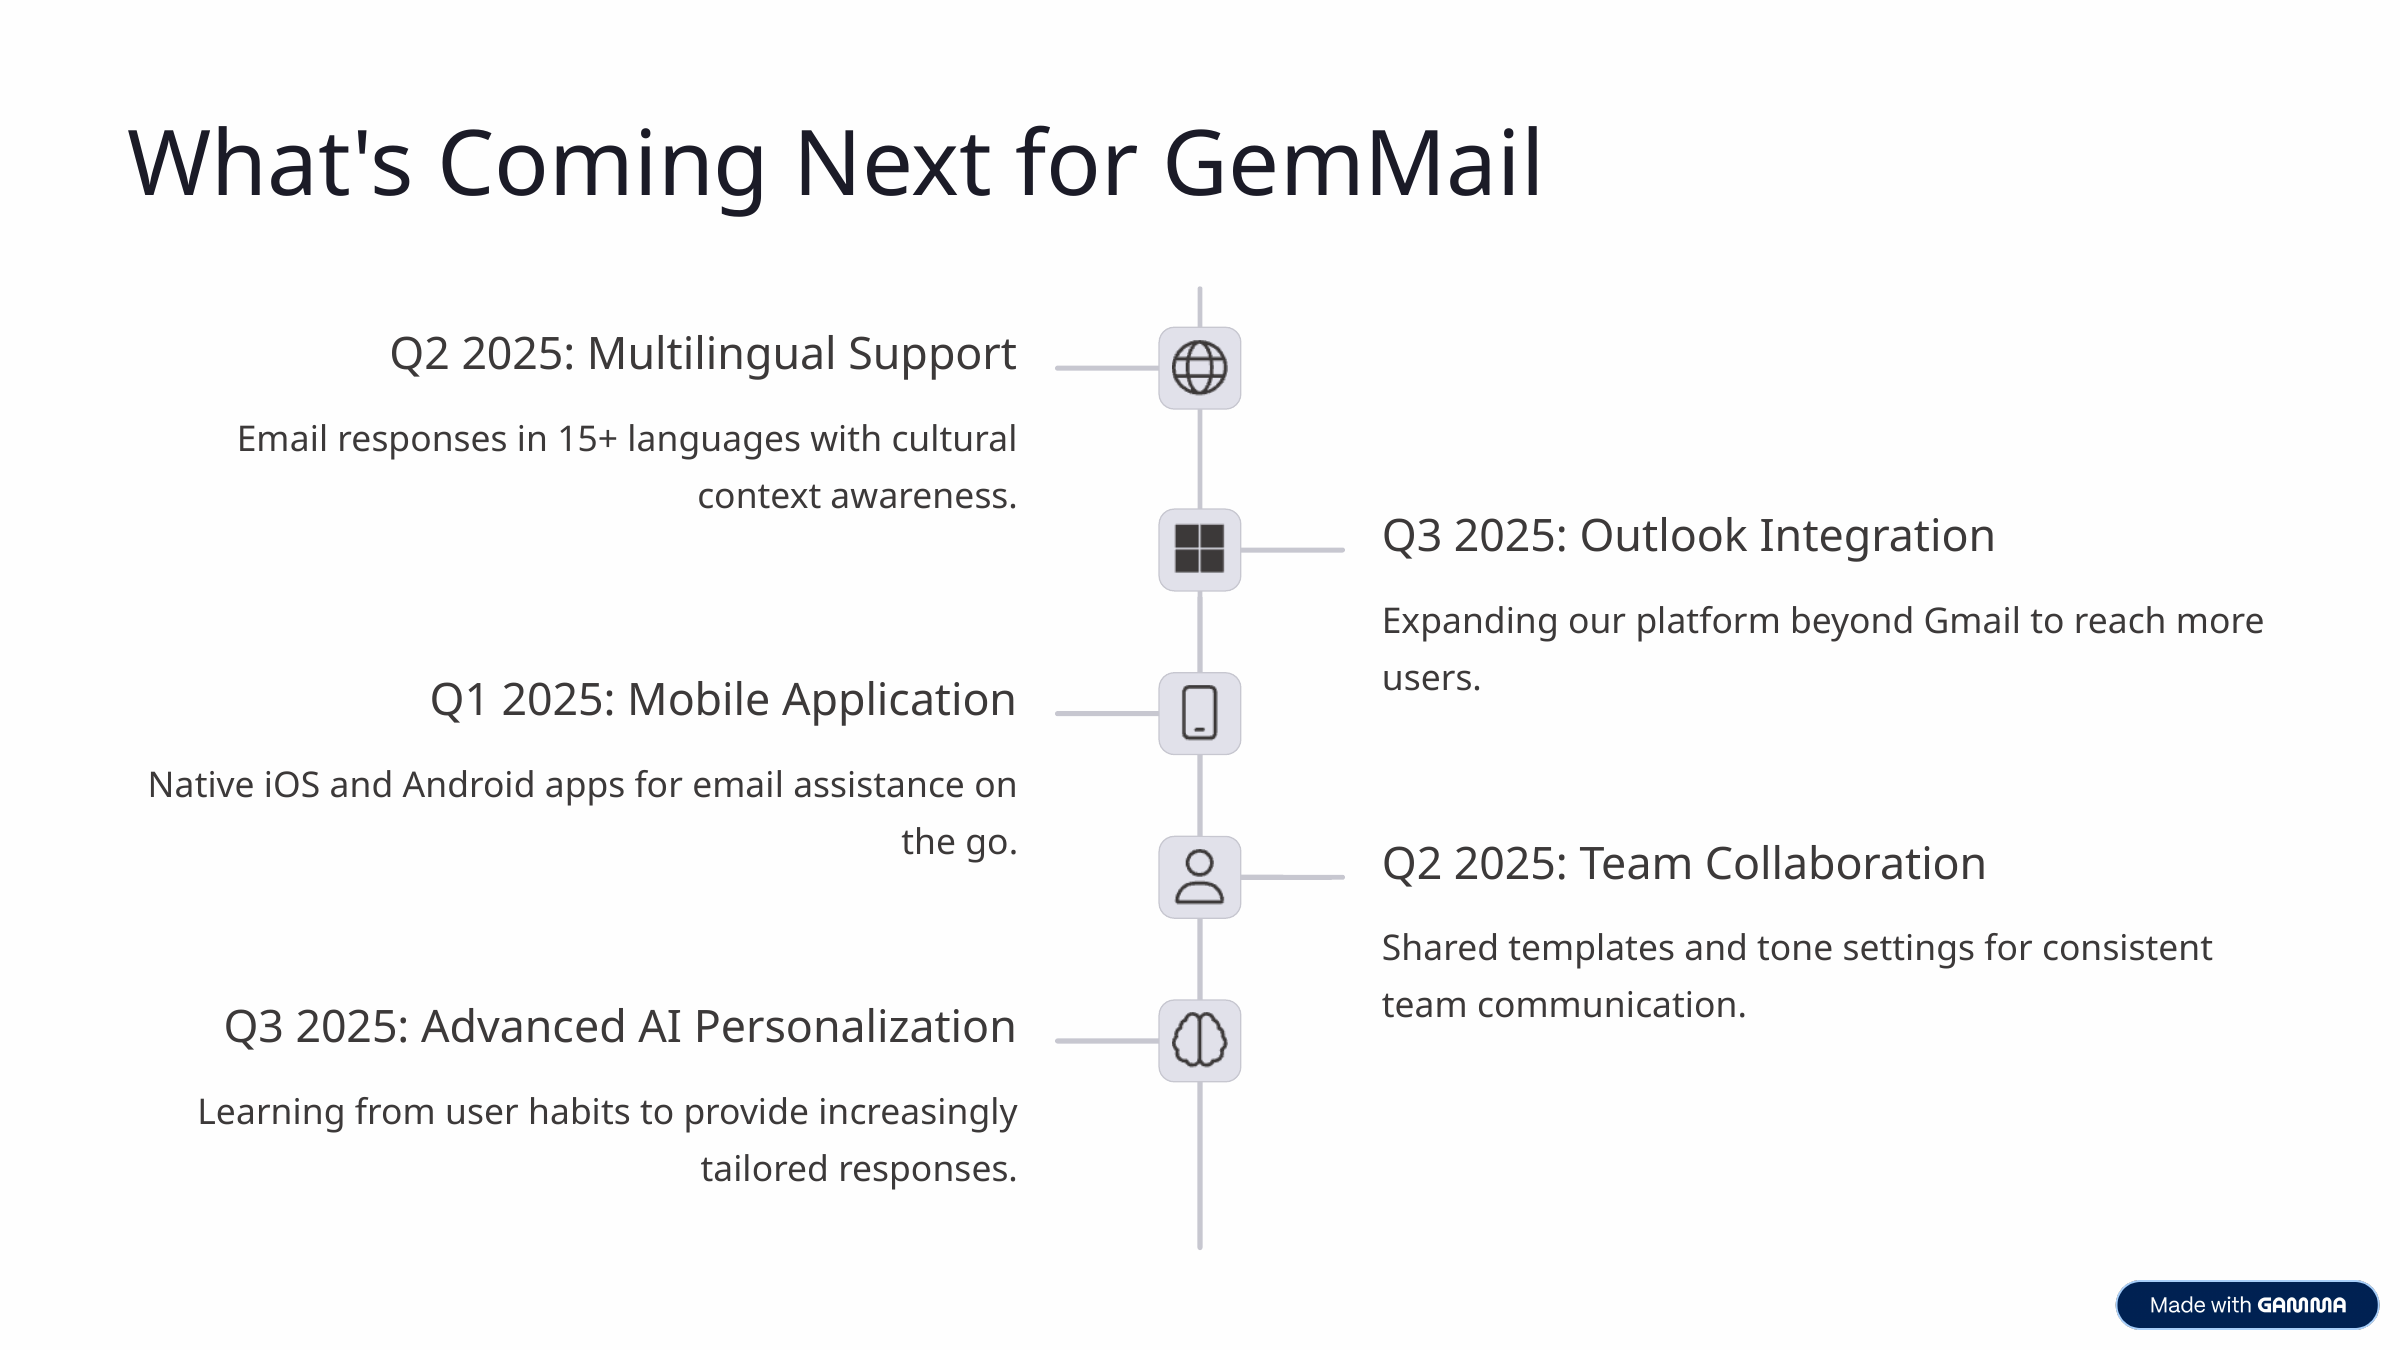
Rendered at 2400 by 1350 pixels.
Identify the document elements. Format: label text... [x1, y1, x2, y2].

text_box Q1 2025: Mobile Application [441, 668, 1019, 725]
text_box Q3 2025: Advanced AI Personalization [234, 995, 1019, 1053]
text_box [1197, 919, 1203, 1000]
text_box Email responses in 15+ languages with cultural context awareness. [127, 401, 1019, 518]
text_box [1197, 286, 1203, 327]
text_box Q2 2025: Team Collaboration [1381, 831, 1980, 889]
text_box [1159, 327, 1241, 410]
picture [1172, 1006, 1228, 1076]
text_box [1197, 591, 1203, 672]
picture [1172, 334, 1228, 403]
text_box Q3 2025: Outlook Integration [1381, 504, 1977, 562]
text_box What's Coming Next for GemMail [127, 99, 1523, 214]
text_box [1055, 365, 1159, 371]
text_box [1197, 1082, 1203, 1251]
text_box Expanding our platform beyond Gmail to reach more users. [1381, 583, 2273, 700]
text_box [1159, 509, 1241, 591]
text_box [1241, 874, 1345, 880]
text_box Q2 2025: Multilingual Support [404, 322, 1018, 380]
picture [2106, 1271, 2389, 1339]
text_box [1197, 755, 1203, 836]
text_box [1159, 999, 1241, 1082]
text_box [1197, 410, 1203, 509]
text_box [1159, 836, 1241, 919]
text_box Shared templates and tone settings for consistent team communication. [1381, 910, 2273, 1027]
picture [1172, 679, 1228, 748]
text_box Native iOS and Android apps for email assistance on the go. [127, 746, 1019, 864]
text_box [1159, 672, 1241, 755]
picture [1172, 515, 1228, 585]
text_box Learning from user habits to provide increasingly tailored responses. [127, 1074, 1019, 1191]
picture [1172, 843, 1228, 912]
text_box [1241, 547, 1345, 553]
text_box [1055, 711, 1159, 717]
text_box [1055, 1038, 1159, 1044]
